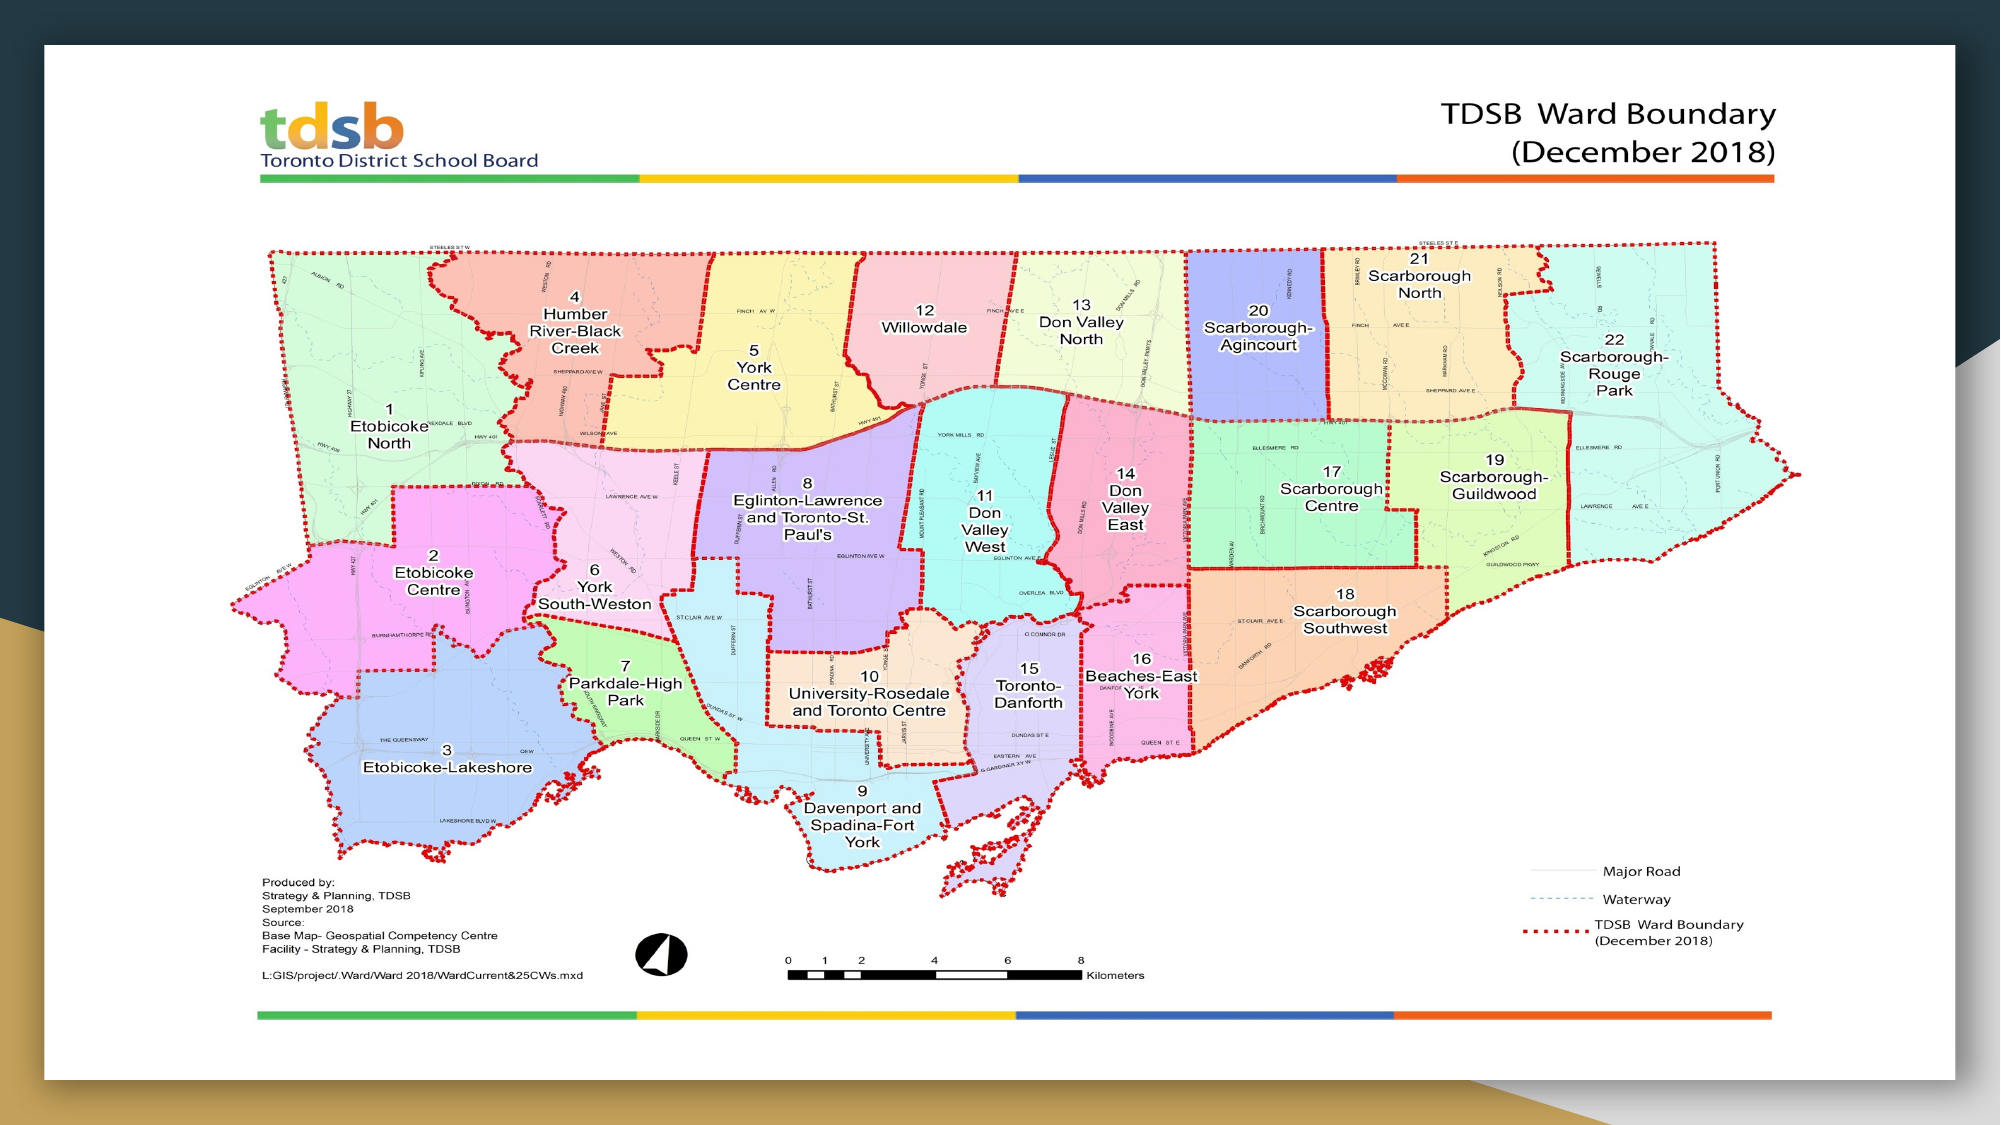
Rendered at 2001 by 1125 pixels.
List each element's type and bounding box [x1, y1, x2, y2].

picture [227, 97, 1804, 1028]
